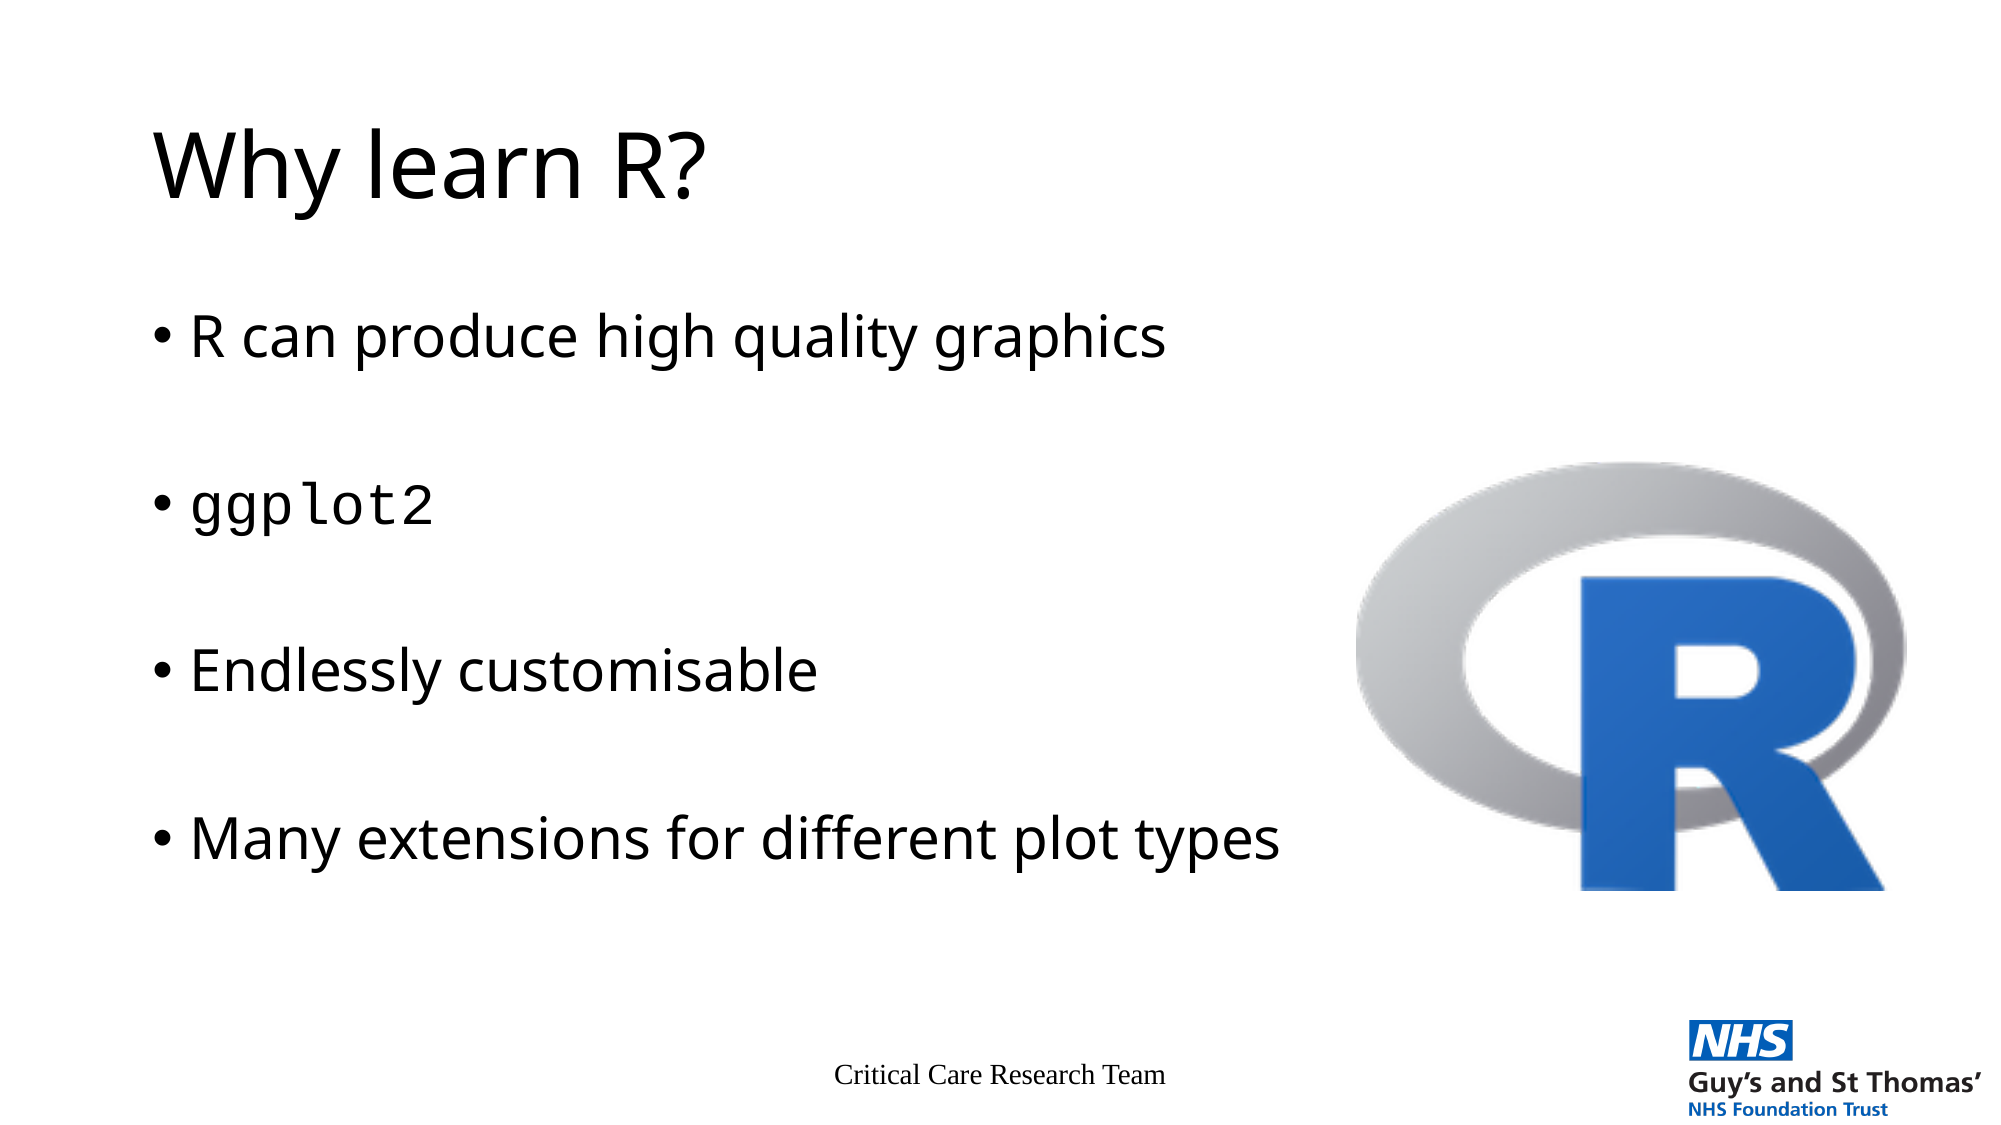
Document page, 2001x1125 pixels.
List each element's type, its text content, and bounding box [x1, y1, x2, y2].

title Why learn R? [137, 59, 1863, 278]
footer Critical Care Research Team [662, 1042, 1338, 1103]
picture [1356, 461, 1908, 892]
picture [1688, 1019, 1982, 1116]
list R can produce high quality graphics ggplot2 Endlessly customisable Many extensions for different plot types [137, 299, 1357, 1014]
